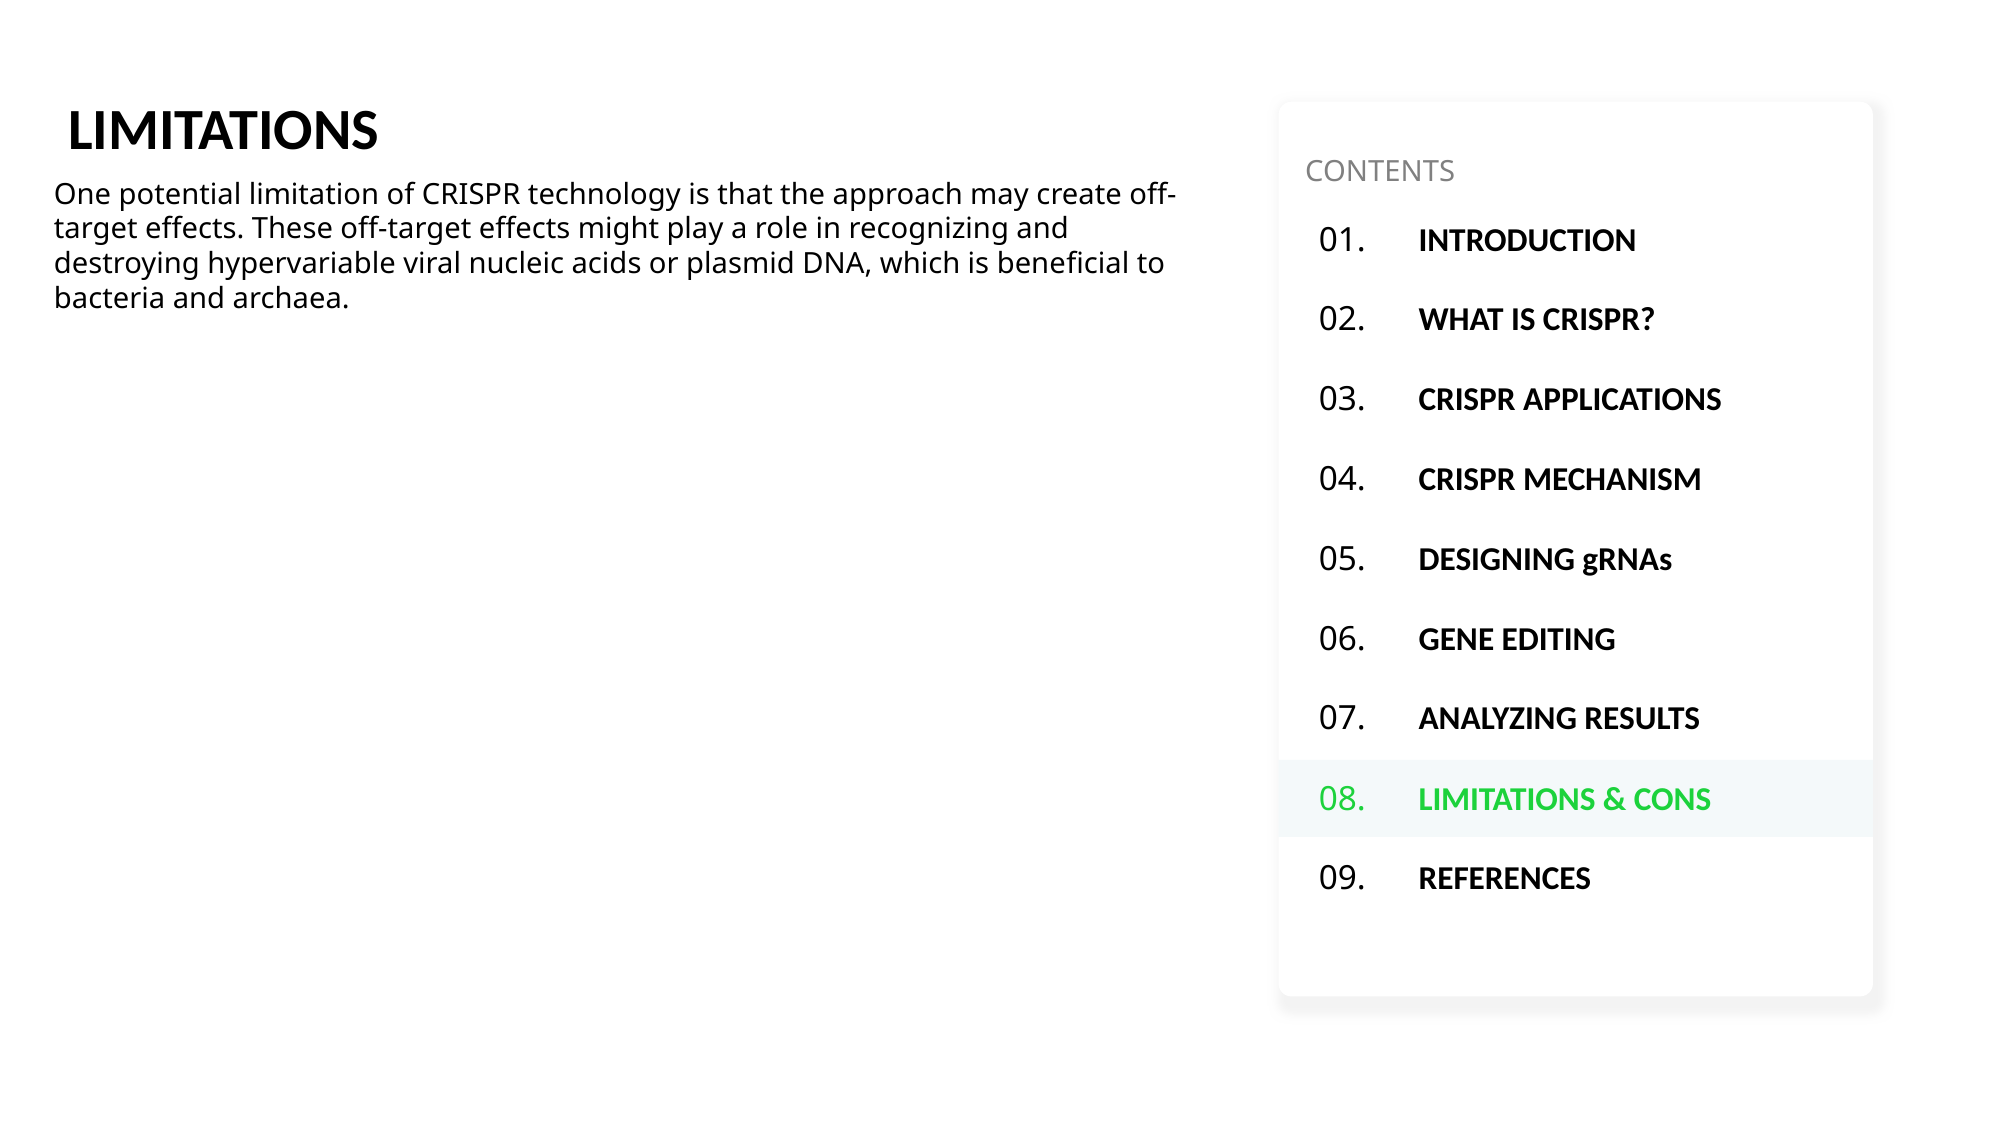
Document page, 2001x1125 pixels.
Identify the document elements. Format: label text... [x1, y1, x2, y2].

text_box One potential limitation of CRISPR technology is that the approach may create off-target effects. These off-target effects might play a role in recognizing and destroying hypervariable viral nucleic acids or plasmid DNA, which is beneﬁcial to bacteria and archaea. [39, 167, 1218, 323]
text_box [1278, 101, 1873, 997]
text_box LIMITATIONS [53, 84, 395, 167]
